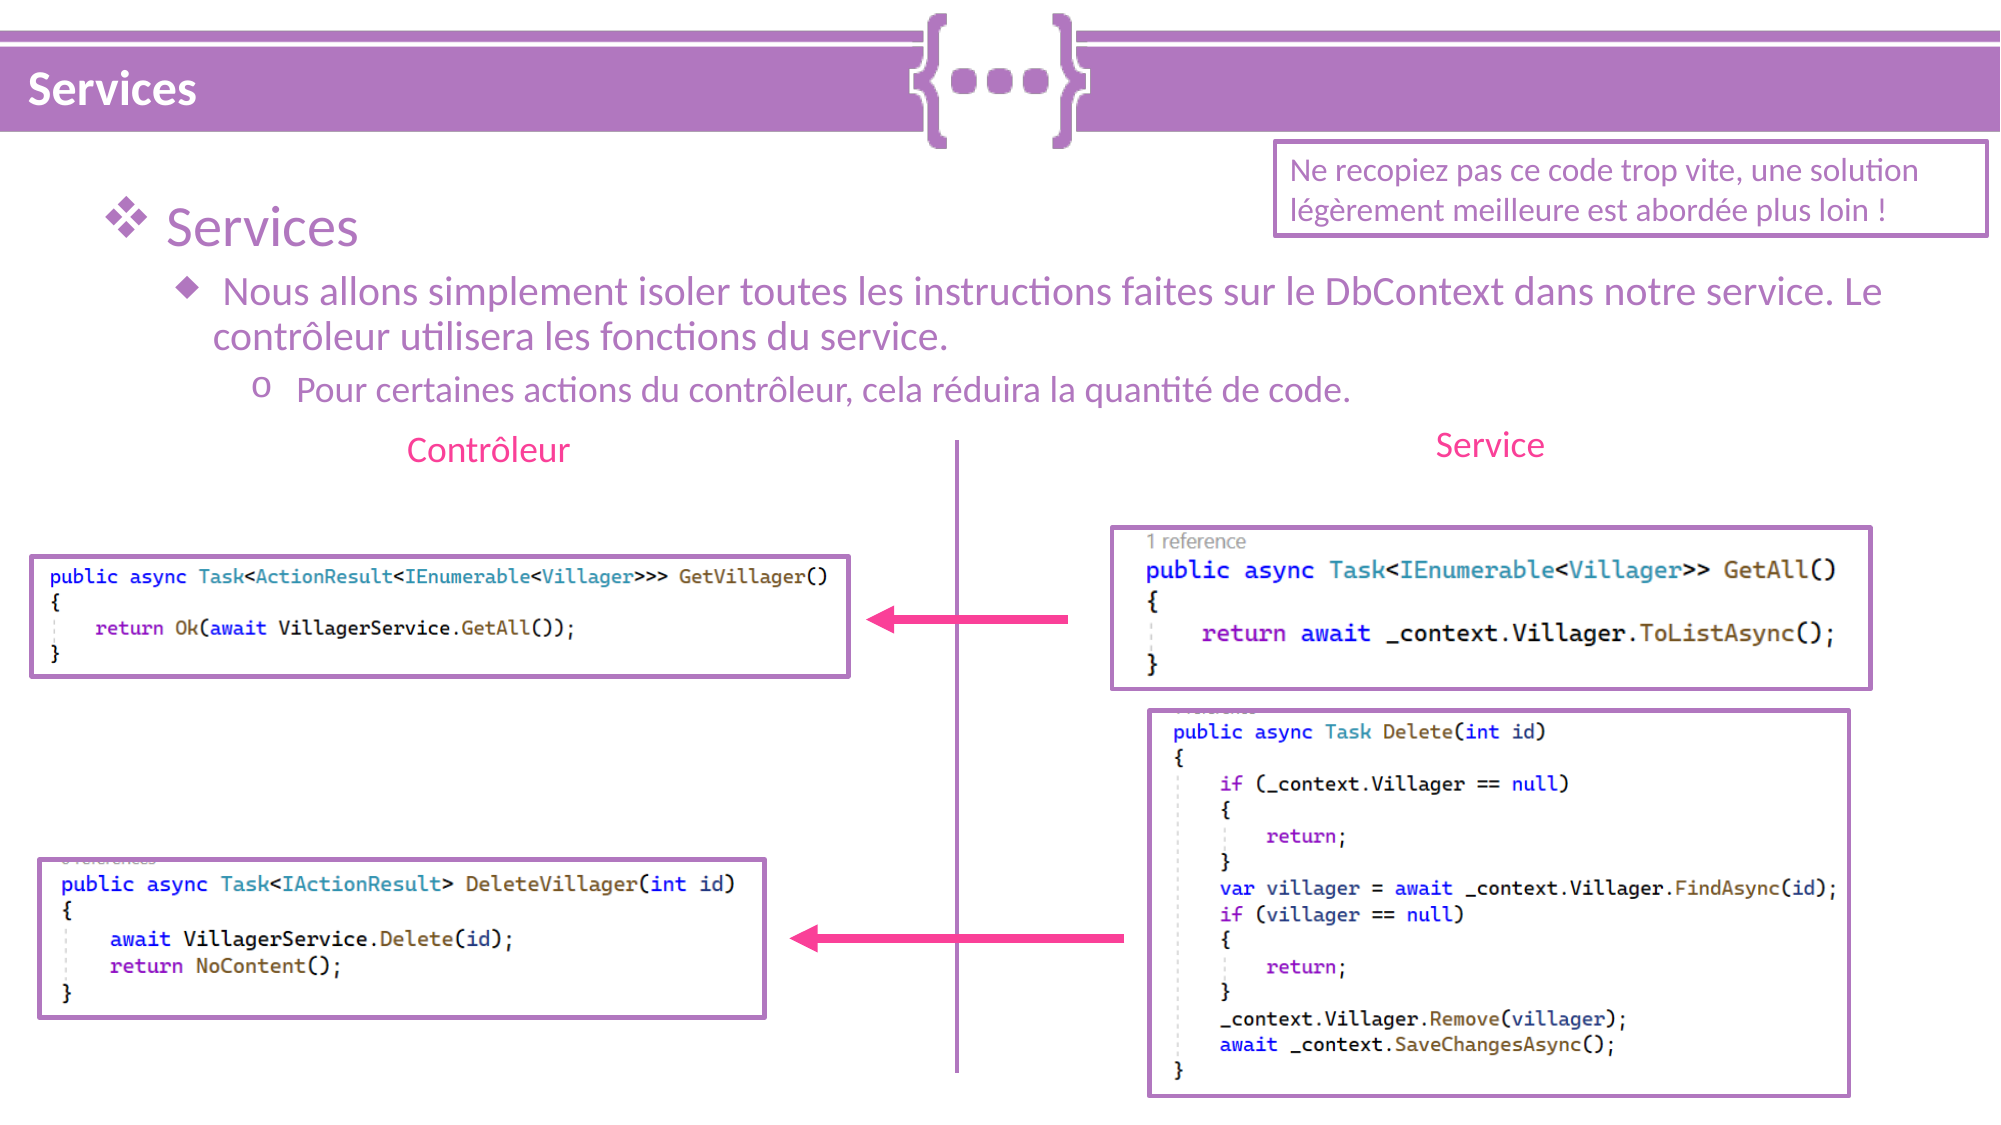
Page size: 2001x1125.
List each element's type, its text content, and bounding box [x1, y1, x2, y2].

text_box Ne recopiez pas ce code trop vite, une solution légèrement meilleure est abordée plus loin ! [1275, 141, 1987, 236]
list Services Nous allons simplement isoler toutes les instructions faites sur le DbContext dans notre service. Le contrôleur utilisera les fonctions du service. Pour certaines actions du contrôleur, cela réduira la quantité de code. [85, 188, 1910, 1014]
text_box Service [1167, 412, 1814, 473]
picture [41, 861, 763, 1015]
picture [0, 3, 2000, 160]
picture [34, 558, 846, 674]
title Services [12, 58, 913, 120]
text_box Contrôleur [166, 417, 812, 478]
picture [1151, 712, 1847, 1094]
picture [1114, 530, 1869, 687]
